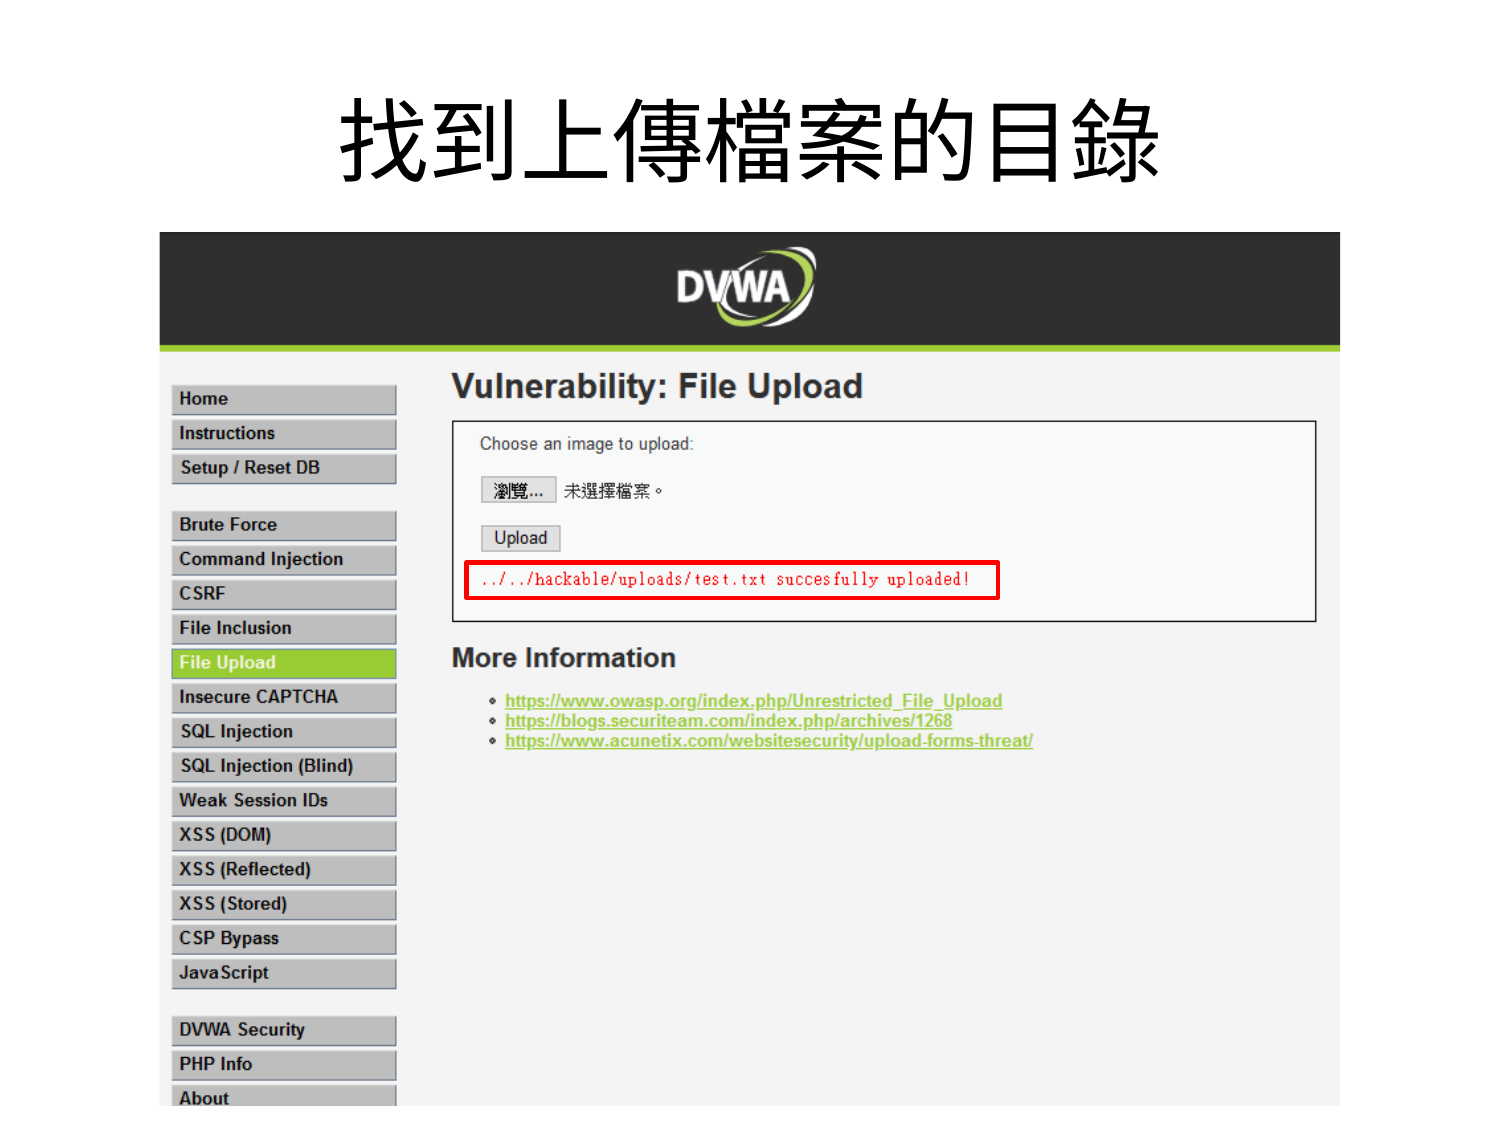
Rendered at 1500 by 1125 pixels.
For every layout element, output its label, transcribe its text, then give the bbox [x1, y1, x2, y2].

title 找到上傳檔案的目錄 [75, 45, 1425, 233]
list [159, 232, 1341, 1107]
